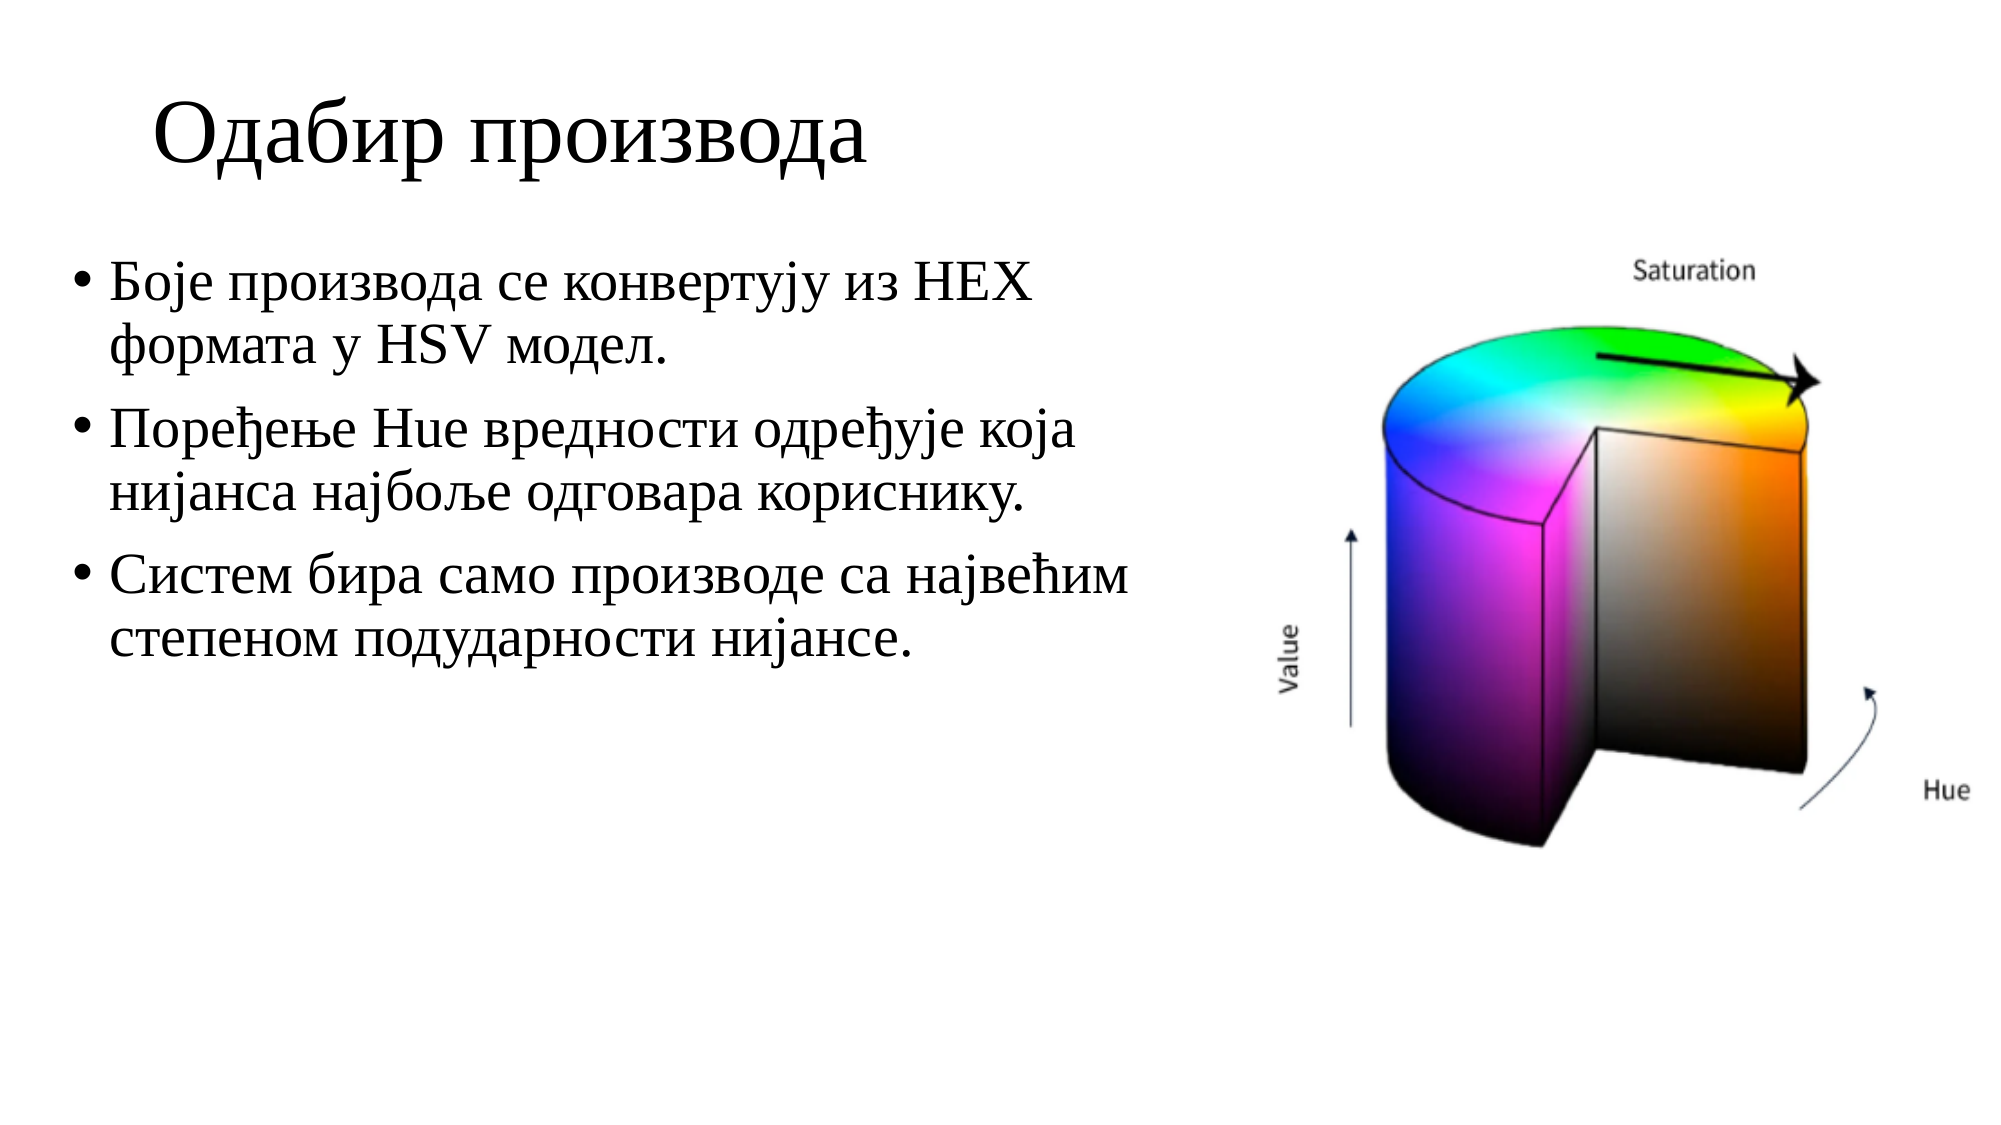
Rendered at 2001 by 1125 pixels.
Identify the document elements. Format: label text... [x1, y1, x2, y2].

title Одабир производа [137, 24, 1863, 242]
picture [1211, 242, 2000, 894]
list Боје производа се конвертују из HEX формата у HSV модел. Поређење Hue вредности одређује која нијанса најбоље одговара кориснику. Систем бира само производе са највећим степеном подударности нијансе. [57, 242, 1148, 957]
